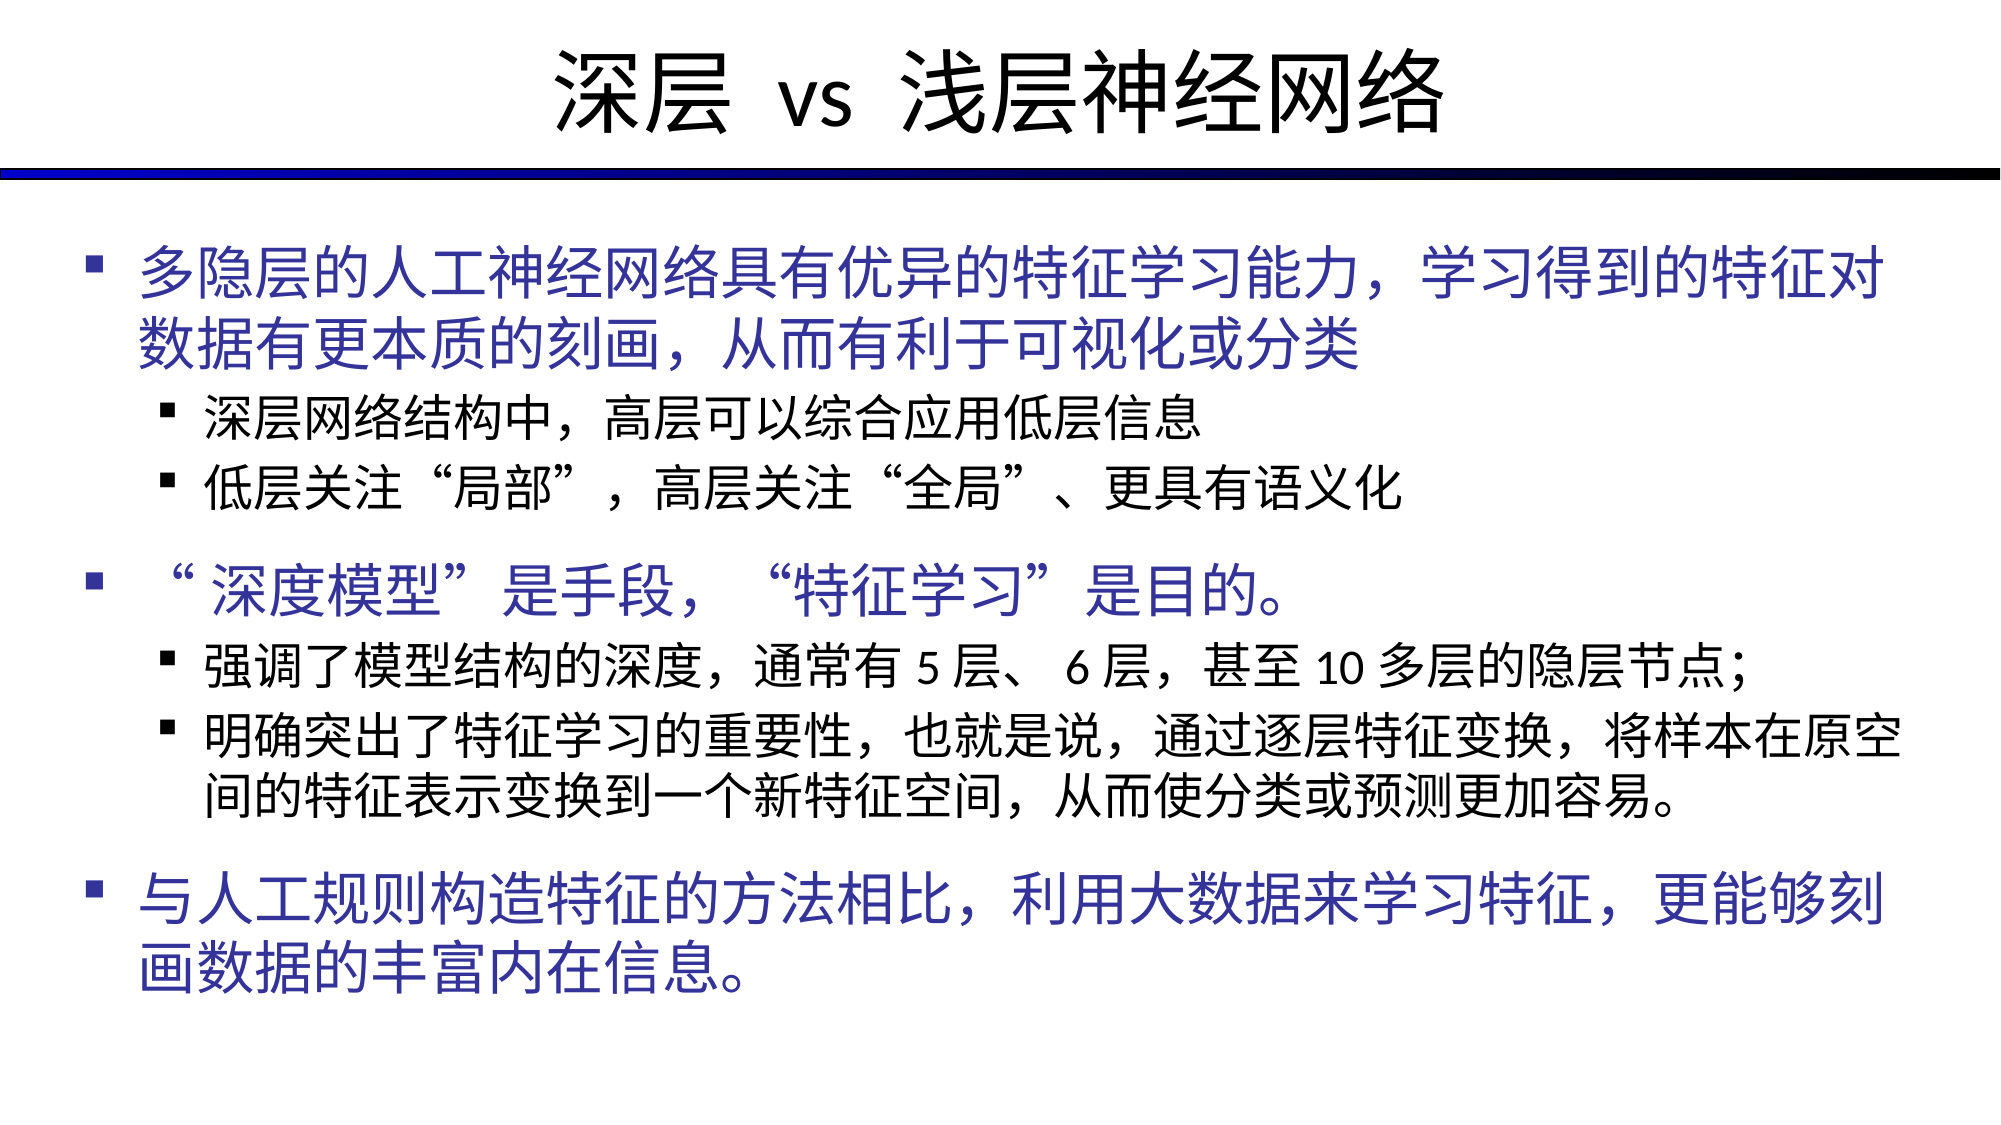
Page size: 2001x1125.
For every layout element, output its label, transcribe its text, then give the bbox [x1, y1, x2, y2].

list 多隐层的人工神经网络具有优异的特征学习能力，学习得到的特征对数据有更本质的刻画，从而有利于可视化或分类 深层网络结构中，高层可以综合应用低层信息 低层关注“局部”，高层关注“全局”、更具有语义化 “深度模型”是手段，“特征学习”是目的。 强调了模型结构的深度，通常有5层、6层，甚至10多层的隐层节点； 明确突出了特征学习的重要性，也就是说，通过逐层特征变换，将样本在原空间的特征表示变换到一个新特征空间，从而使分类或预测更加容易。 与人工规则构造特征的方法相比，利用大数据来学习特征，更能够刻画数据的丰富内在信息。 [66, 228, 1934, 1006]
title 深层 vs 浅层神经网络 [0, 0, 2000, 184]
